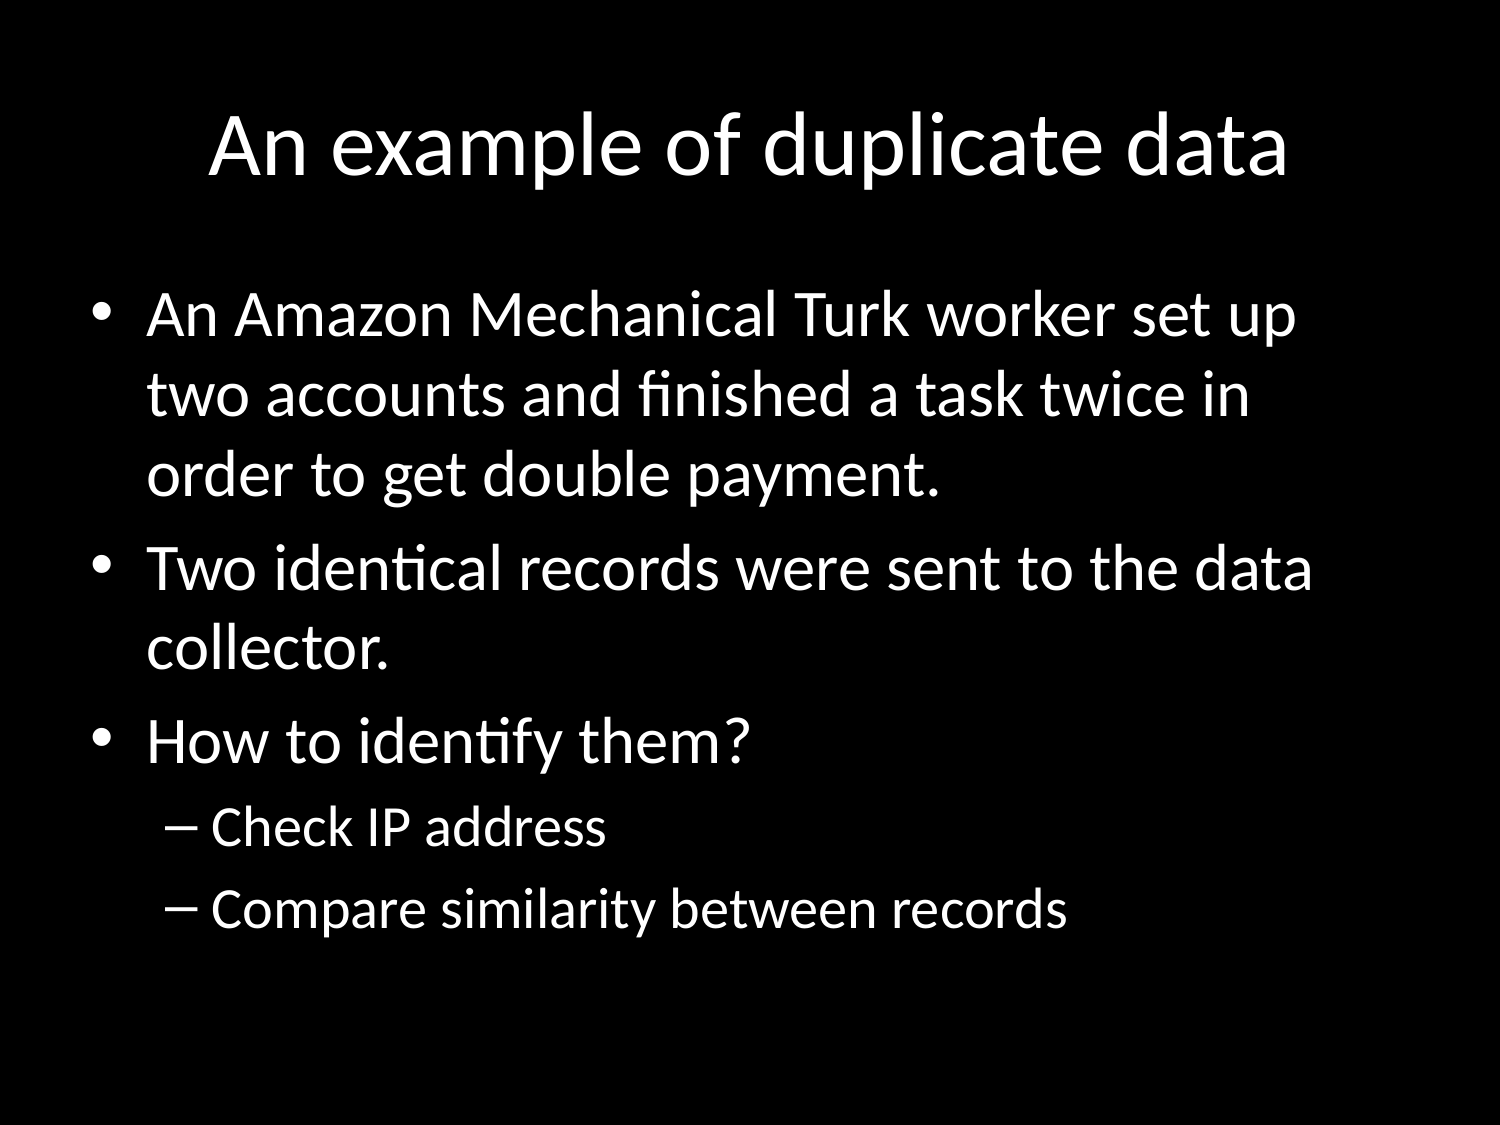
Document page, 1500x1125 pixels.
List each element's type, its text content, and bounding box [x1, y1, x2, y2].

title An example of duplicate data [75, 45, 1425, 233]
list An Amazon Mechanical Turk worker set up two accounts and finished a task twice in order to get double payment. Two identical records were sent to the data collector. How to identify them? Check IP address Compare similarity between records [75, 262, 1425, 1005]
